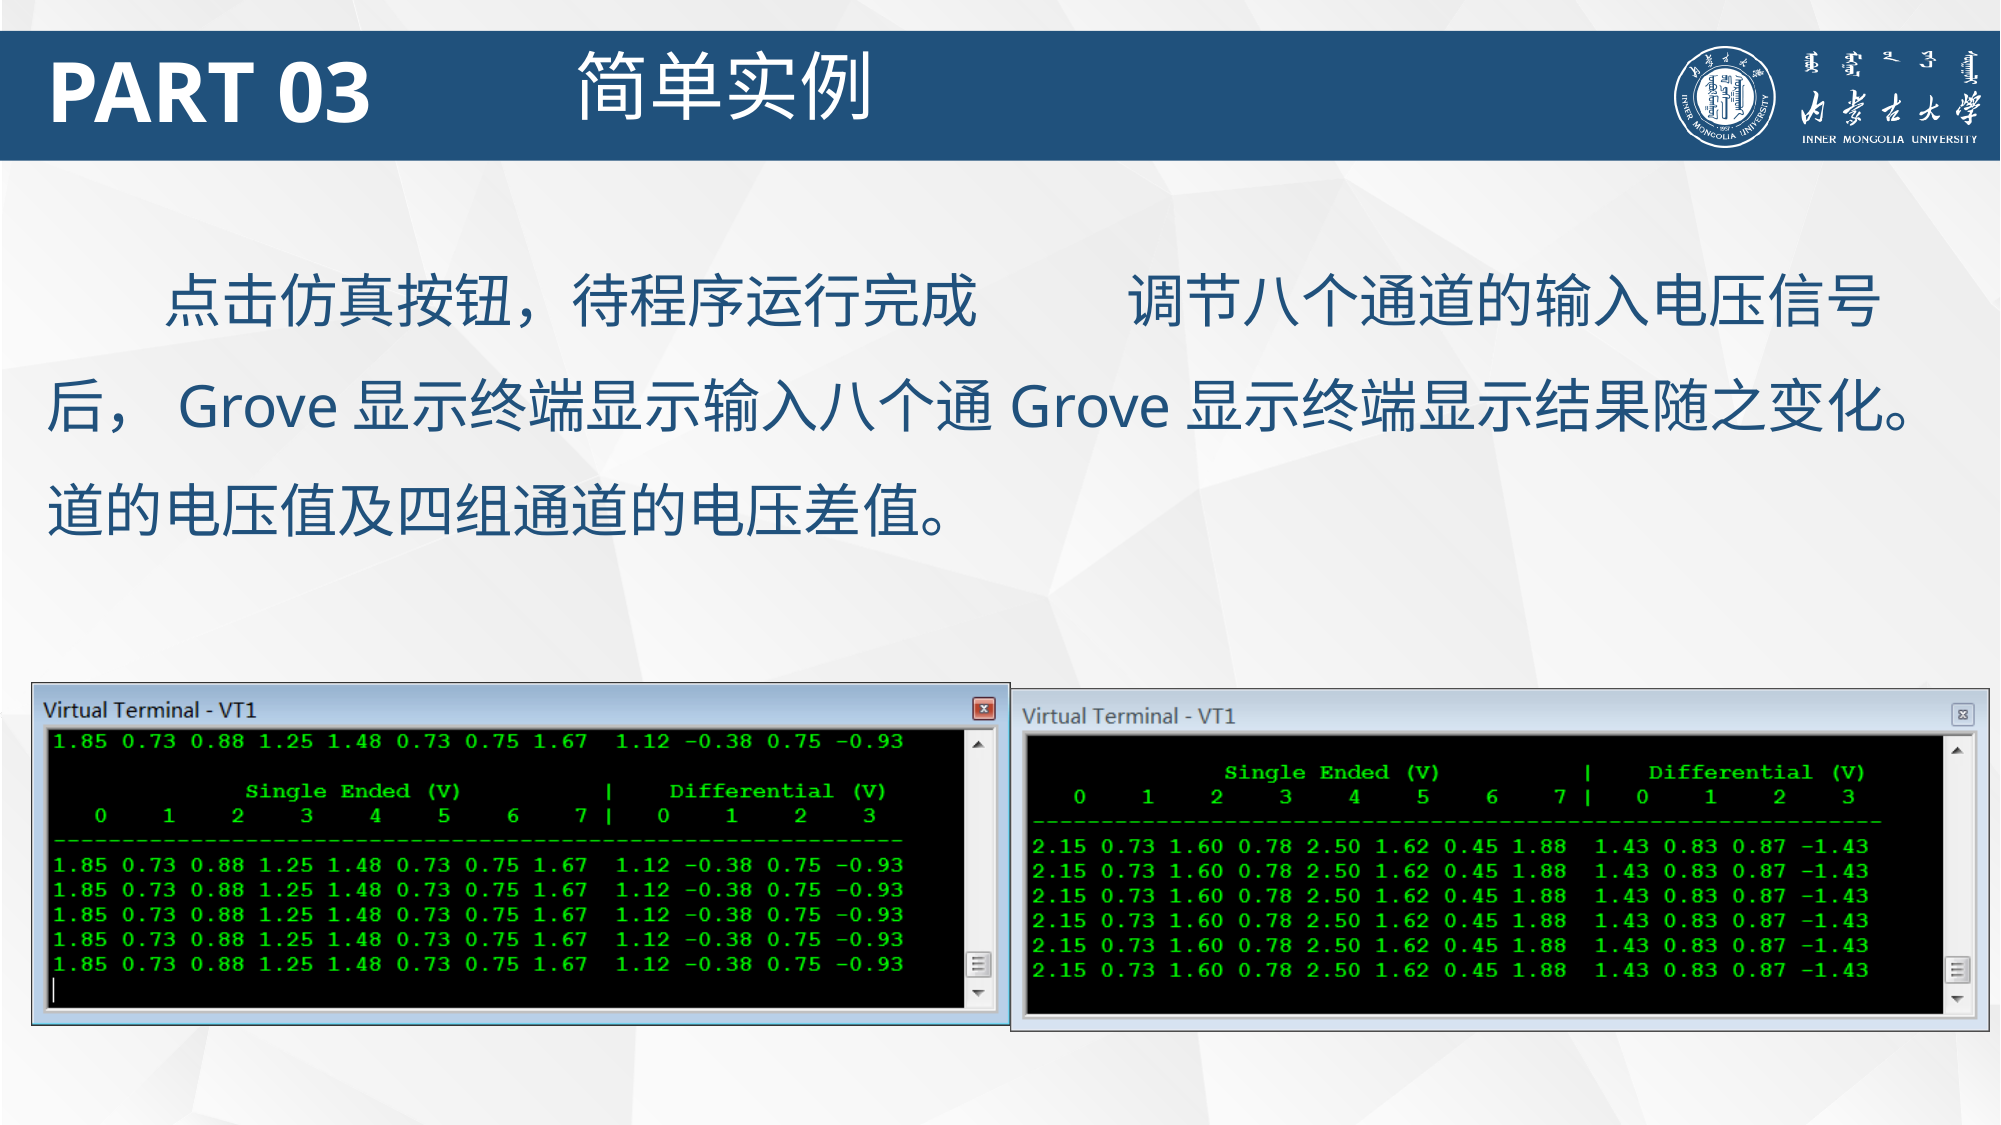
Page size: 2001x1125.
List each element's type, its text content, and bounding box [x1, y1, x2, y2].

text_box 点击仿真按钮，待程序运行完成后，Grove显示终端显示输入八个通道的电压值及四组通道的电压差值。 [31, 221, 1011, 552]
picture [0, 0, 2001, 1125]
picture [1673, 46, 1986, 150]
list PART 03 [32, 42, 481, 148]
text_box 调节八个通道的输入电压信号Grove显示终端显示结果随之变化。 [994, 221, 1974, 447]
list 简单实例 [559, 42, 1485, 158]
